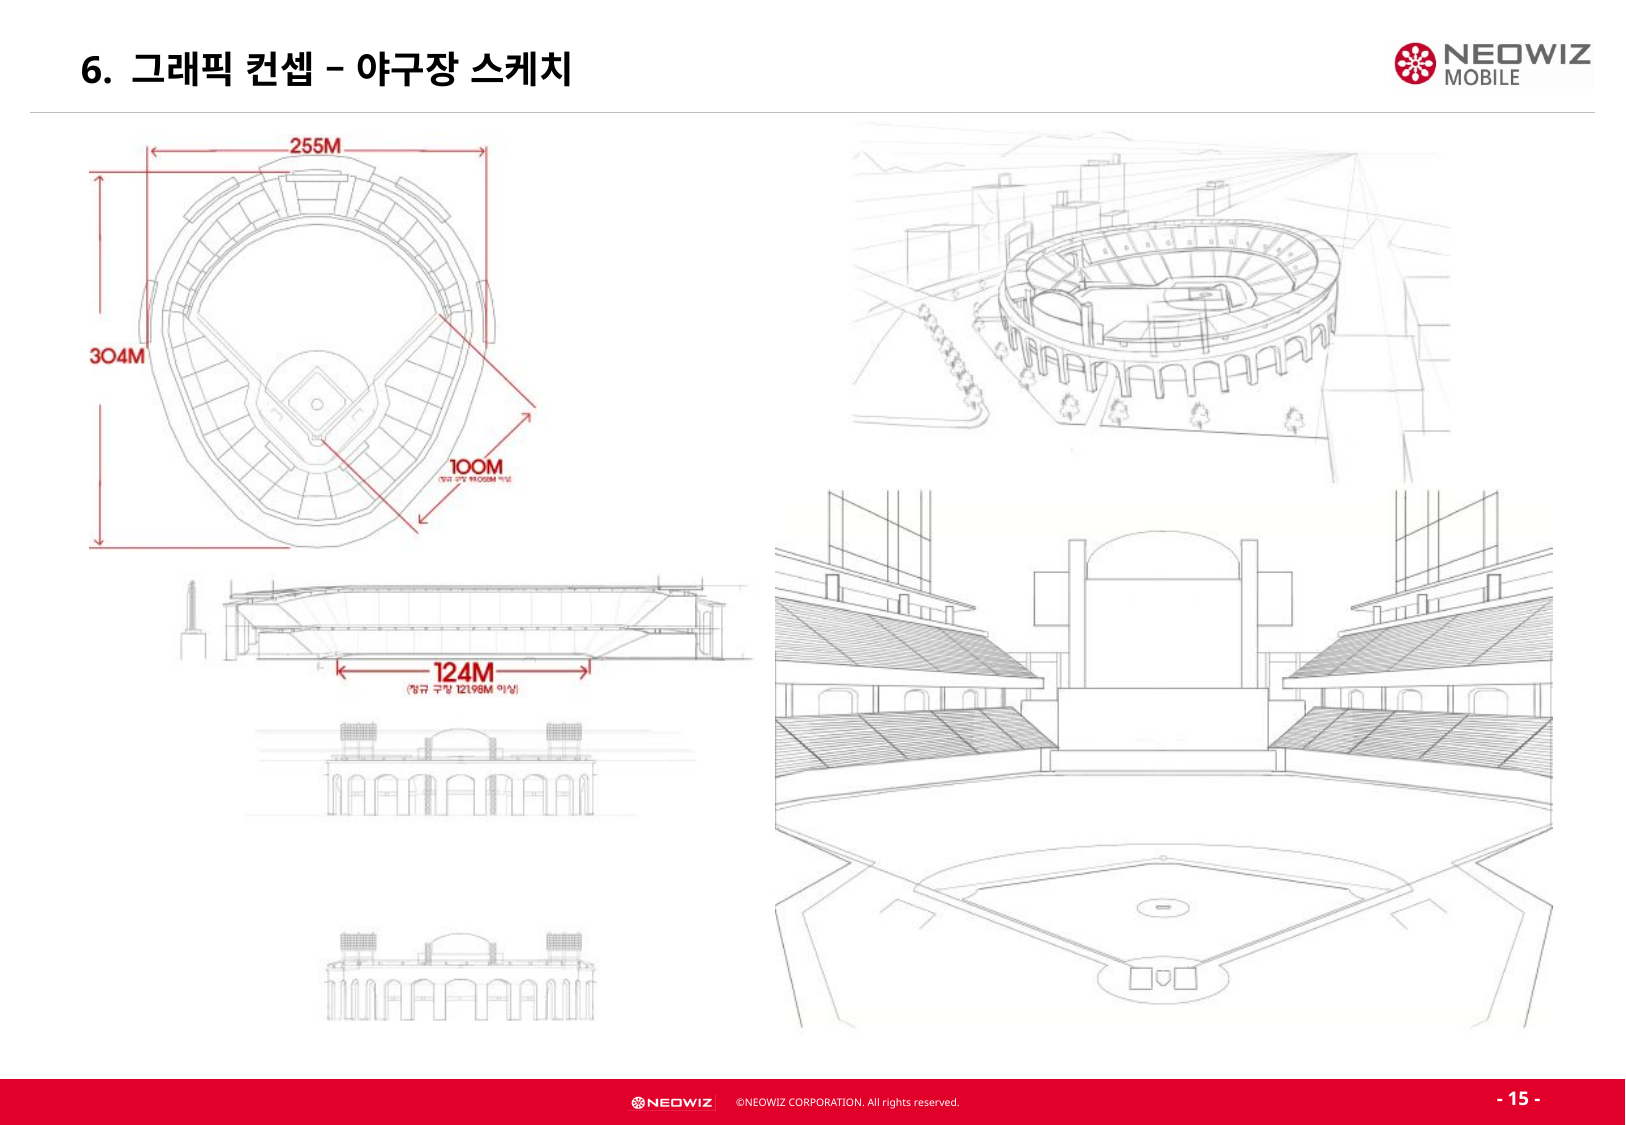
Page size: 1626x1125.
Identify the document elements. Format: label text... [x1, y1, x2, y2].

picture [627, 1094, 716, 1111]
picture [88, 119, 1553, 1040]
picture [1391, 40, 1594, 89]
text_box 6. 그래픽 컨셉 – 야구장 스케치 [66, 38, 589, 98]
